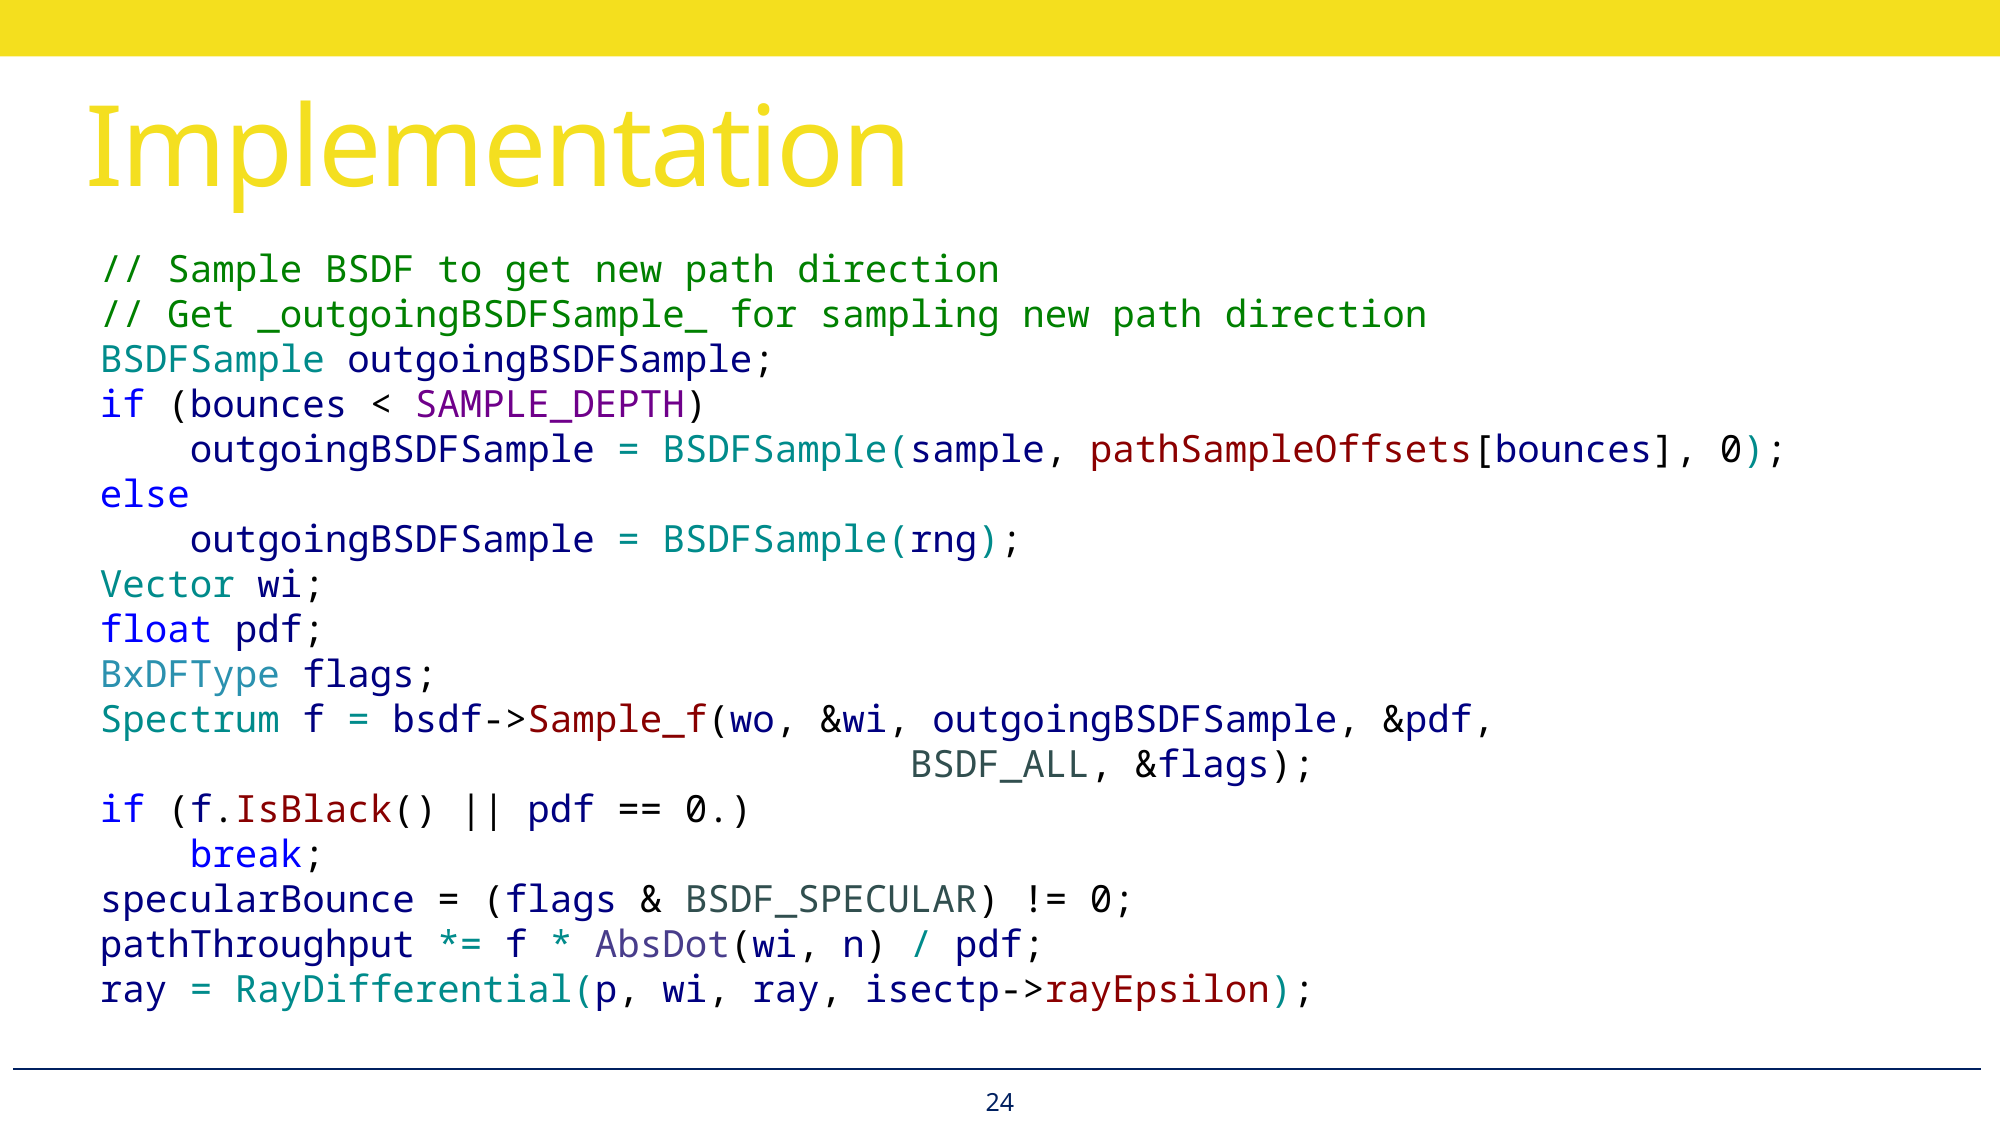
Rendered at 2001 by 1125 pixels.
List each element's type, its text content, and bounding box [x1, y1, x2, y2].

slide_number 24 [916, 1078, 1084, 1125]
text_box // Sample BSDF to get new path direction // Get _outgoingBSDFSample_ for sampling new path direction BSDFSample outgoingBSDFSample; if (bounces < SAMPLE_DEPTH) outgoingBSDFSample = BSDFSample(sample, pathSampleOffsets[bounces], 0); else outgoingBSDFSample = BSDFSample(rng); Vector wi; float pdf; BxDFType flags; Spectrum f = bsdf->Sample_f(wo, &wi, outgoingBSDFSample, &pdf, BSDF_ALL, &flags); if (f.IsBlack() || pdf == 0.) break; specularBounce = (flags & BSDF_SPECULAR) != 0; pathThroughput *= f * AbsDot(wi, n) / pdf; ray = RayDifferential(p, wi, ray, isectp->rayEpsilon); [85, 237, 1868, 1018]
title Implementation [85, 89, 1915, 212]
